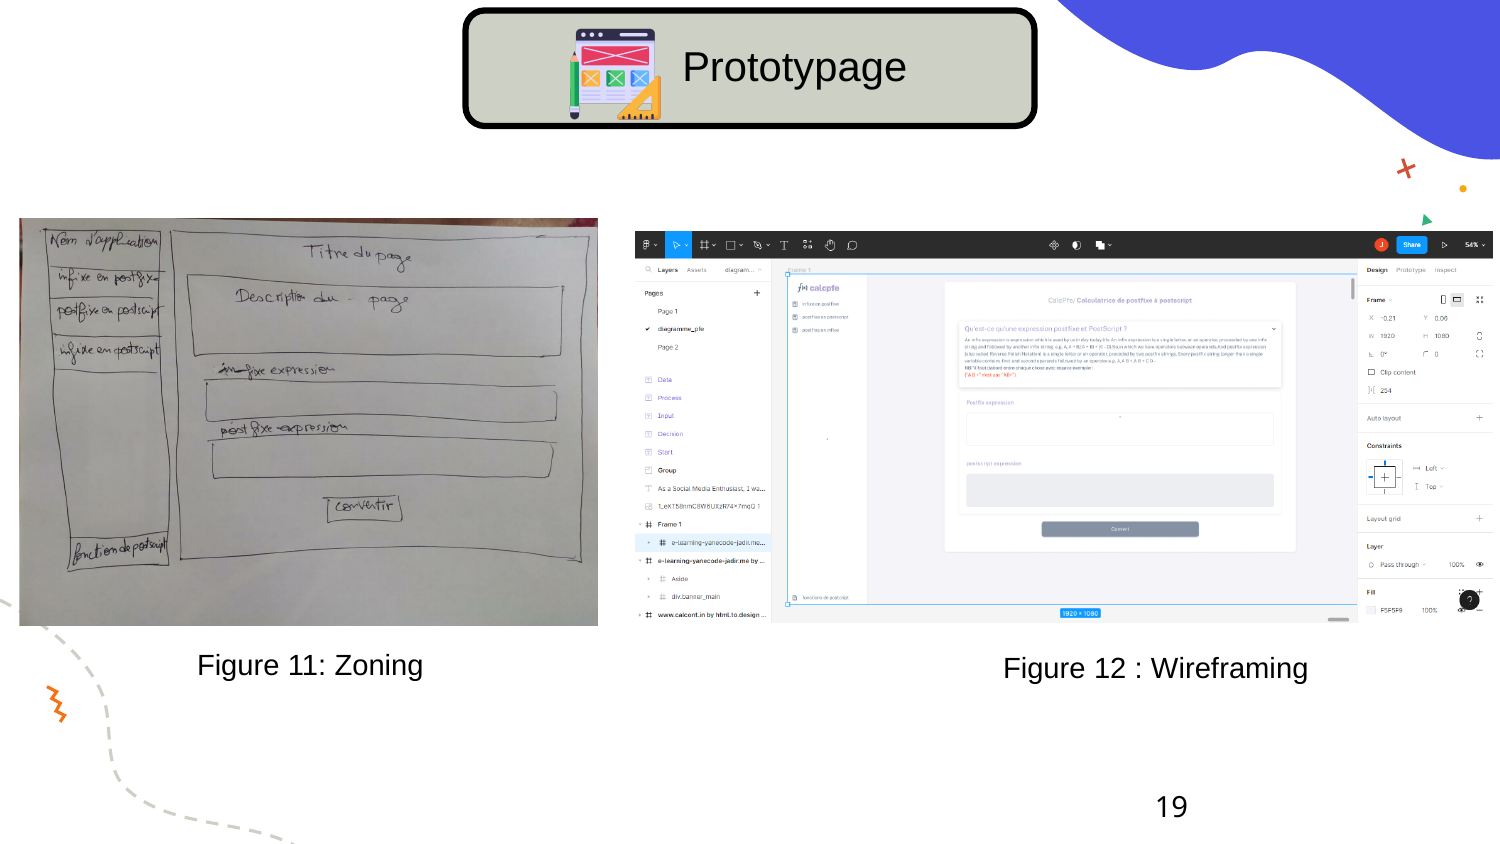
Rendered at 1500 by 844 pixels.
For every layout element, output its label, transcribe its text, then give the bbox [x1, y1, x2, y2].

text_box Figure 12 : Wireframing [988, 641, 1324, 692]
picture [634, 230, 1493, 624]
picture [565, 24, 665, 124]
picture [19, 218, 602, 626]
text_box Figure 11: Zoning [182, 638, 440, 689]
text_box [465, 10, 1035, 127]
text_box 19 [843, 780, 1500, 831]
